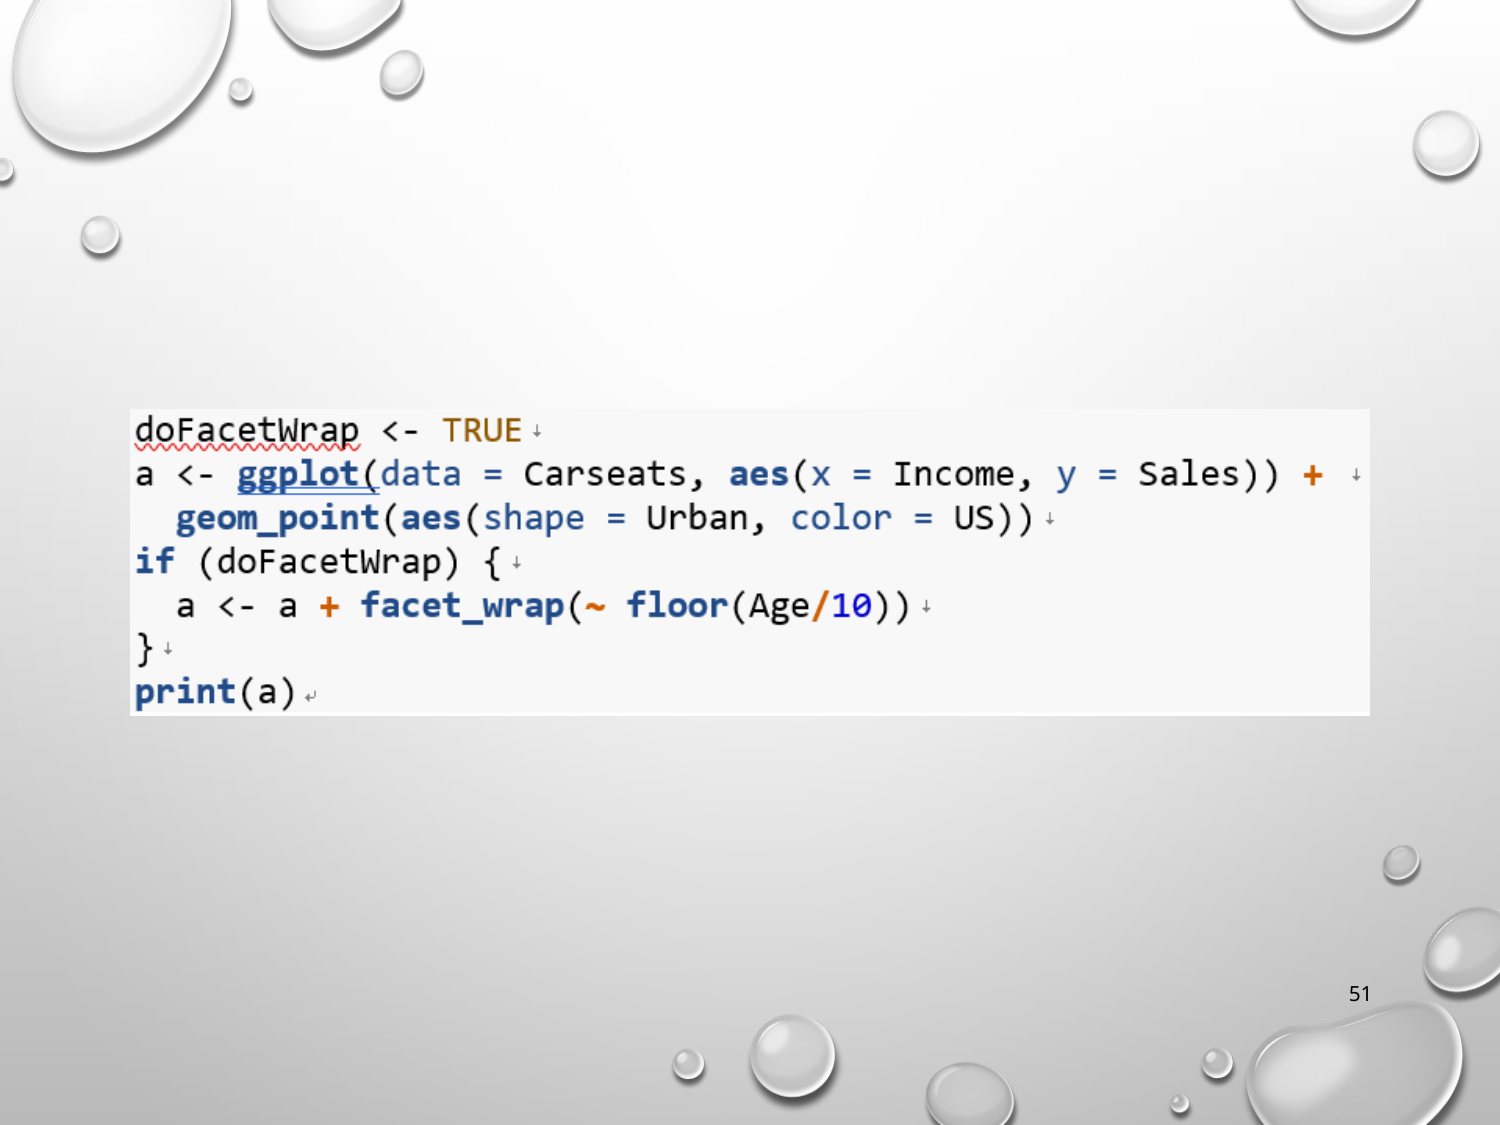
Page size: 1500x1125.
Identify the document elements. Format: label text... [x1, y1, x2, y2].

picture [0, 0, 1500, 1125]
slide_number 51 [1293, 965, 1388, 1025]
